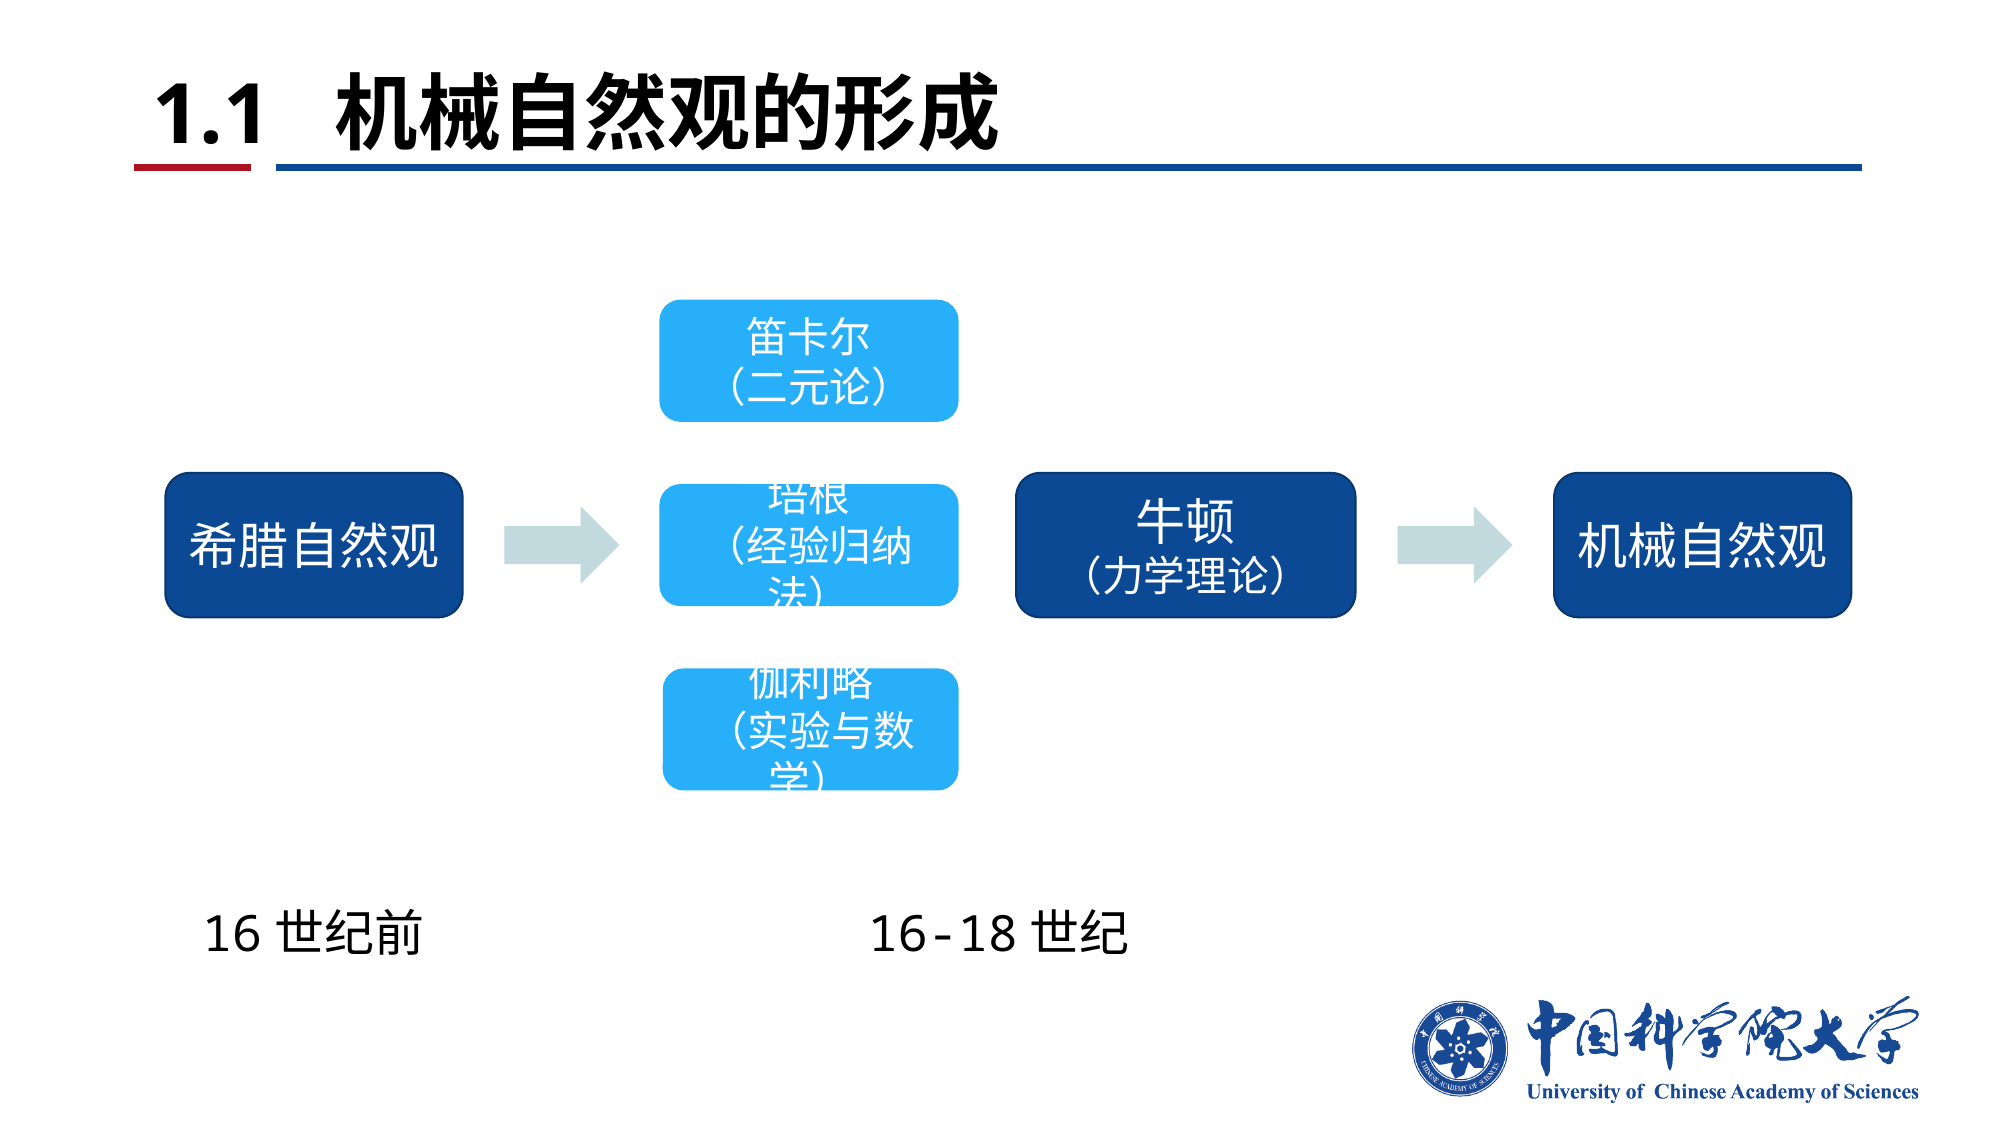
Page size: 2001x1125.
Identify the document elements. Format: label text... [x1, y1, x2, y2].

text_box [1397, 506, 1513, 584]
text_box 笛卡尔 （二元论） [659, 299, 959, 422]
title 1.1 机械自然观的形成 [137, 0, 1863, 168]
text_box 伽利略 （实验与数学） [662, 668, 959, 791]
text_box 希腊自然观 [164, 471, 464, 619]
text_box [504, 506, 620, 584]
text_box 牛顿 （力学理论） [1015, 471, 1357, 619]
text_box 培根 （经验归纳法） [659, 483, 959, 607]
text_box 机械自然观 [1553, 471, 1853, 619]
picture [1412, 996, 1919, 1103]
text_box 16-18世纪 [853, 894, 1147, 969]
text_box 16世纪前 [187, 894, 441, 969]
